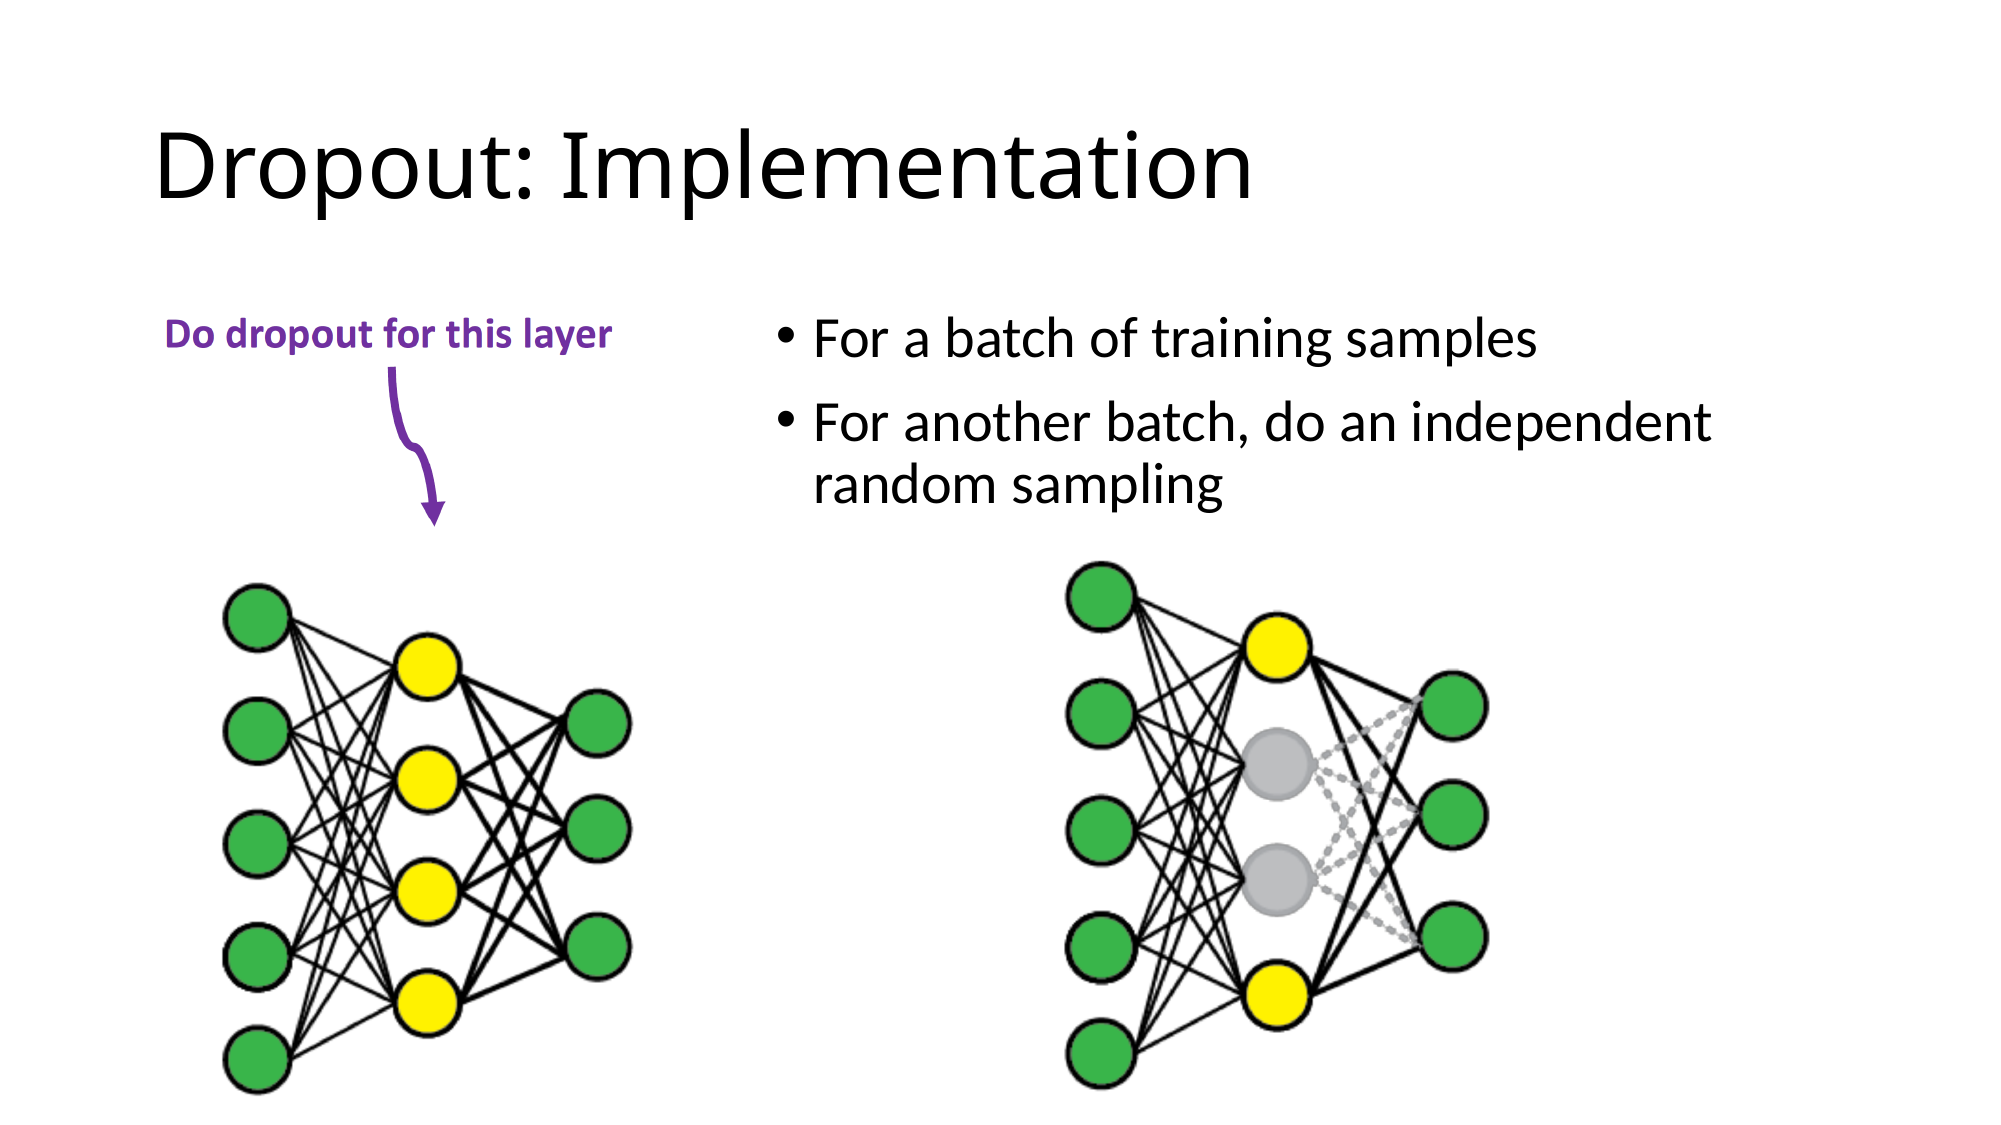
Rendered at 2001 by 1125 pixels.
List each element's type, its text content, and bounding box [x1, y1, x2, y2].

picture [1042, 545, 1509, 1109]
title Dropout: Implementation [137, 59, 1863, 278]
list For a batch of training samples For another batch, do an independent random sampling [760, 299, 1863, 582]
picture [137, 299, 678, 1117]
